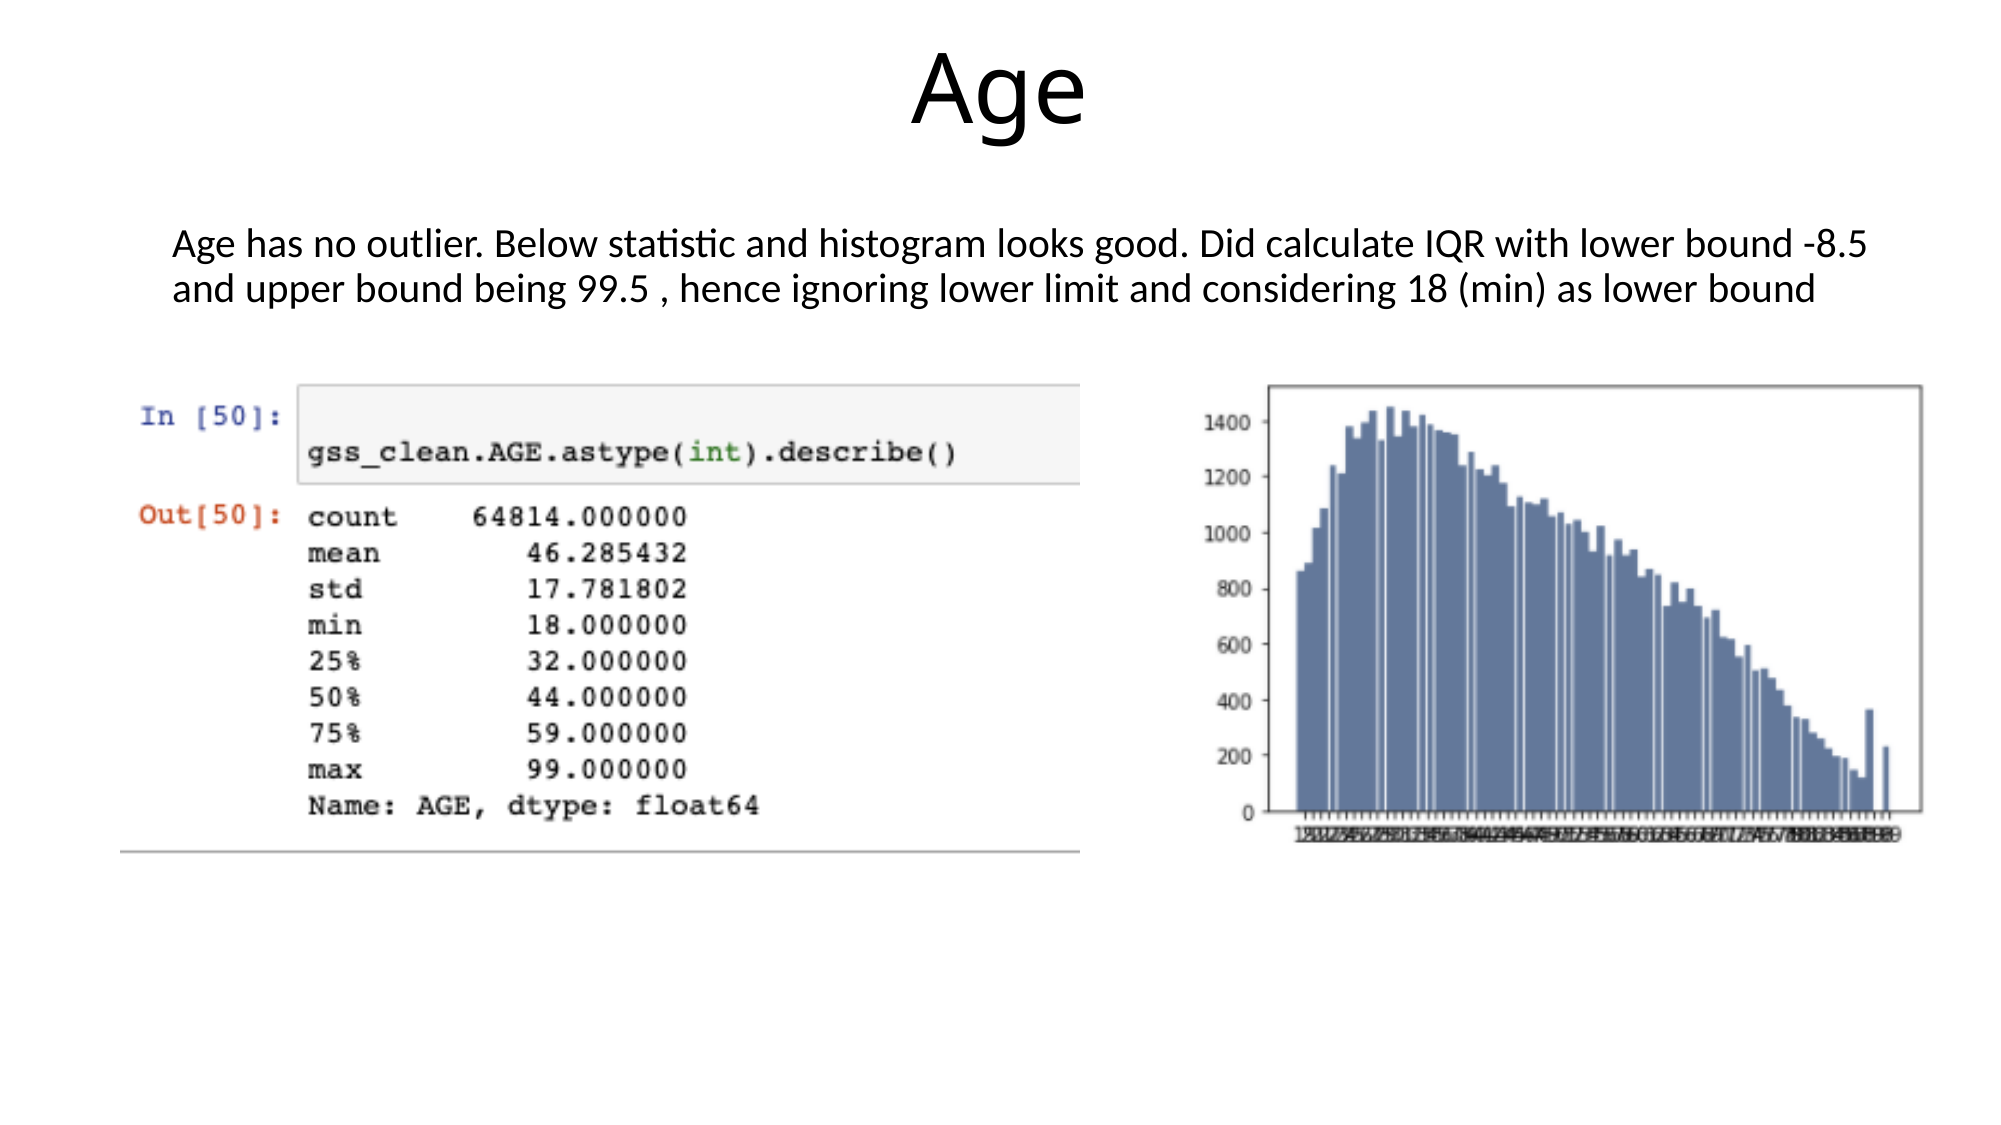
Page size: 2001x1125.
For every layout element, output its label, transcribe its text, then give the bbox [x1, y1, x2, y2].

picture [120, 351, 2000, 856]
subtitle Age has no outlier. Below statistic and histogram looks good. Did calculate IQR with lower bound -8.5 and upper bound being 99.5 , hence ignoring lower limit and considering 18 (min) as lower bound [157, 152, 1904, 331]
title Age [249, 31, 1750, 152]
